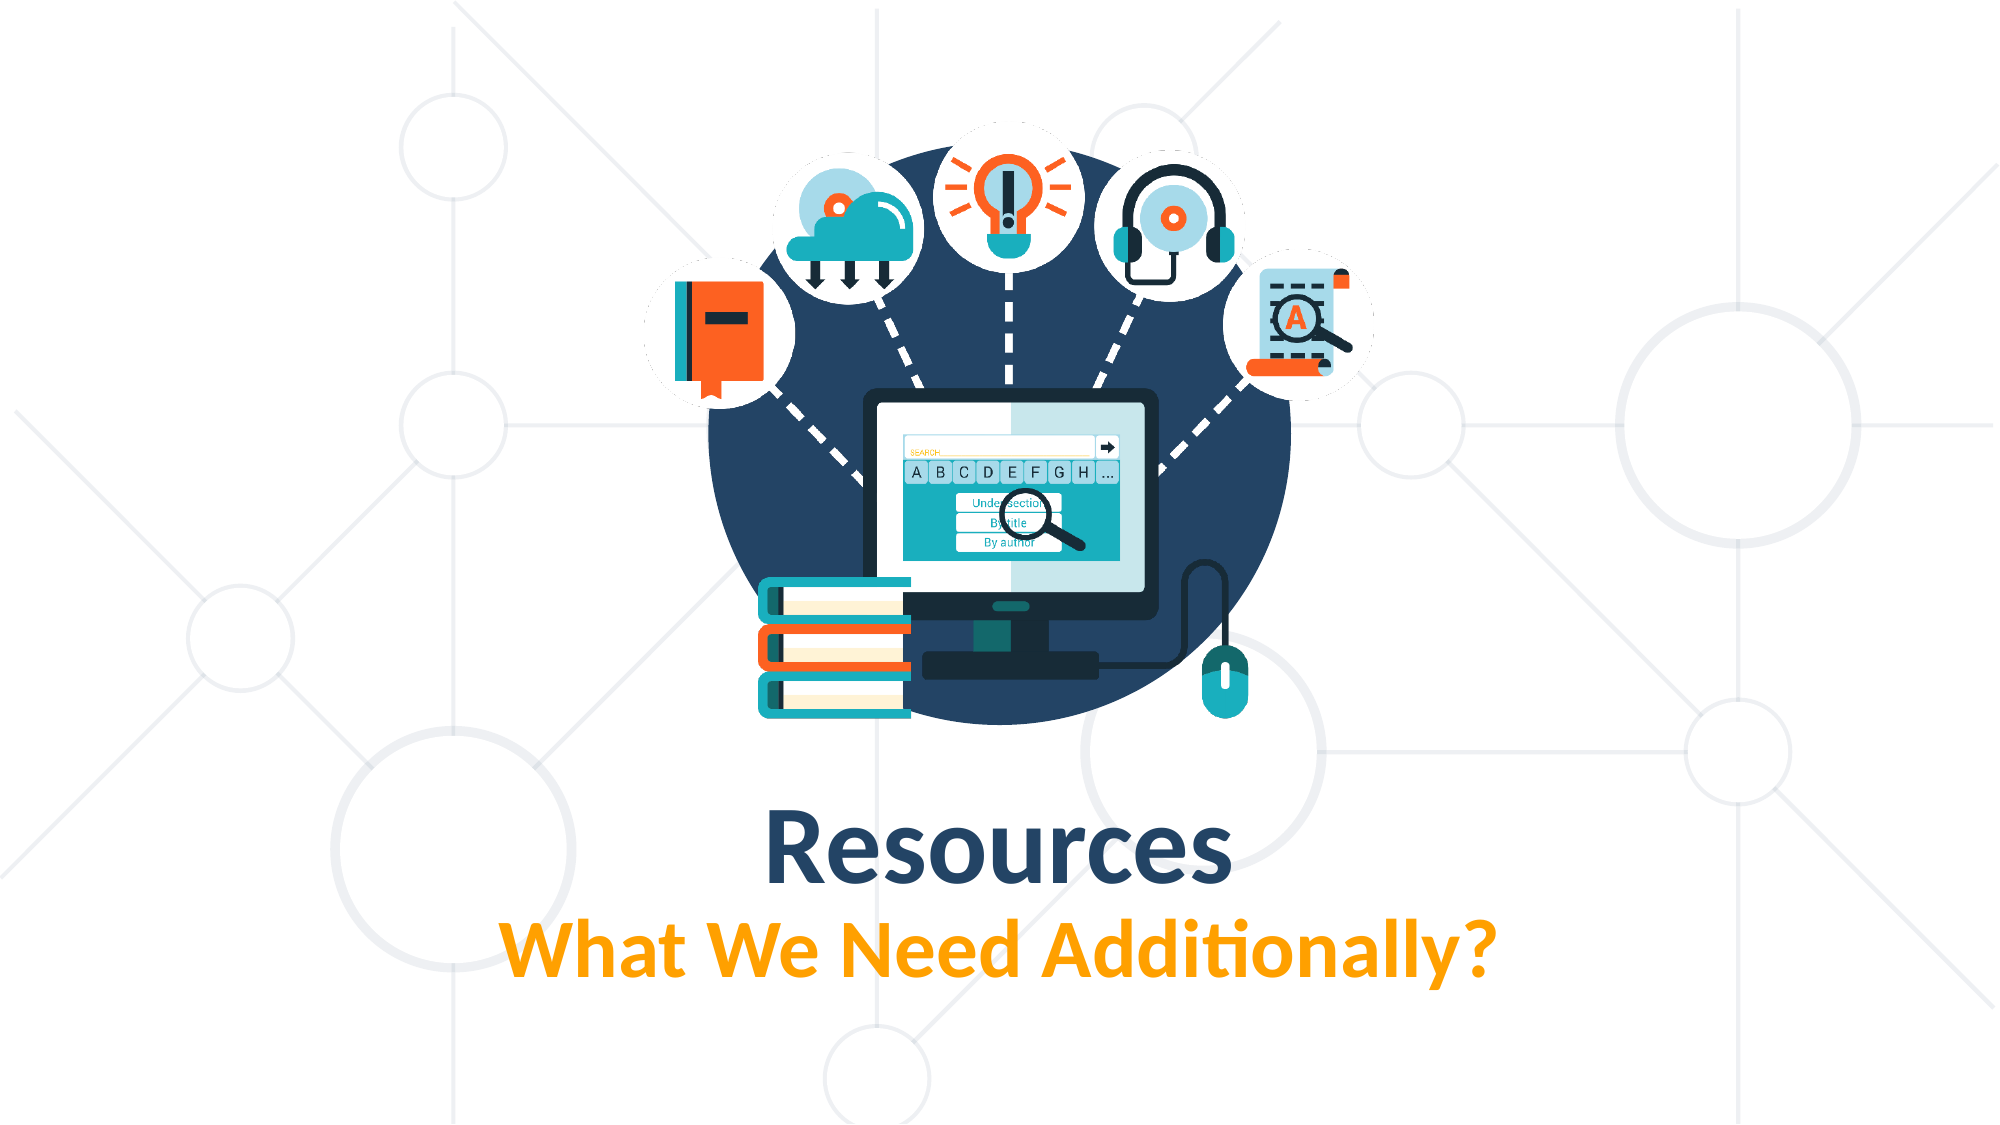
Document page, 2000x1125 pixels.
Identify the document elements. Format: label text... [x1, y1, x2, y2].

list Resources [100, 771, 1899, 898]
list What We Need Additionally? [100, 900, 1899, 983]
picture [625, 0, 1374, 742]
